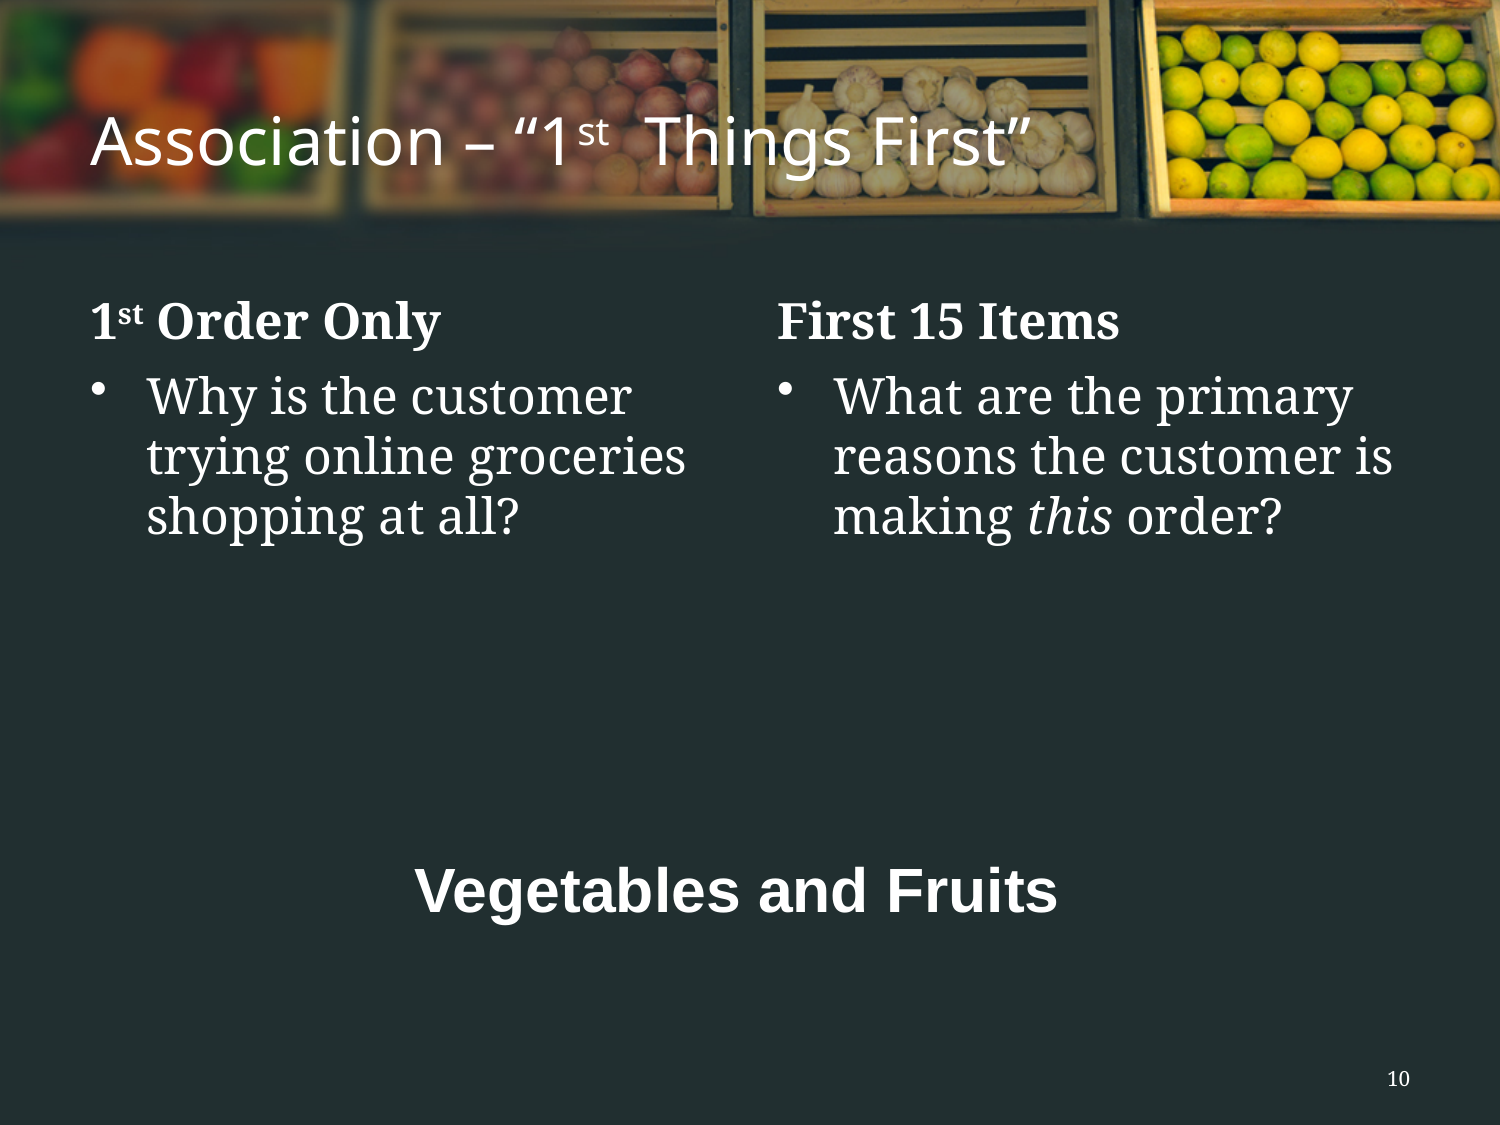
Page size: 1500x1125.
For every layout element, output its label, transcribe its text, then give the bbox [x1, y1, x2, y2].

title Association – “1st Things First” [75, 45, 1425, 233]
list What are the primary reasons the customer is making this order? [761, 356, 1425, 662]
picture [0, 0, 1500, 1125]
list First 15 Items [761, 251, 1425, 356]
text_box Vegetables and Fruits [268, 842, 1208, 933]
list 1st Order Only [75, 251, 738, 356]
slide_number 10 [1074, 1058, 1425, 1115]
list Why is the customer trying online groceries shopping at all? [75, 356, 738, 662]
